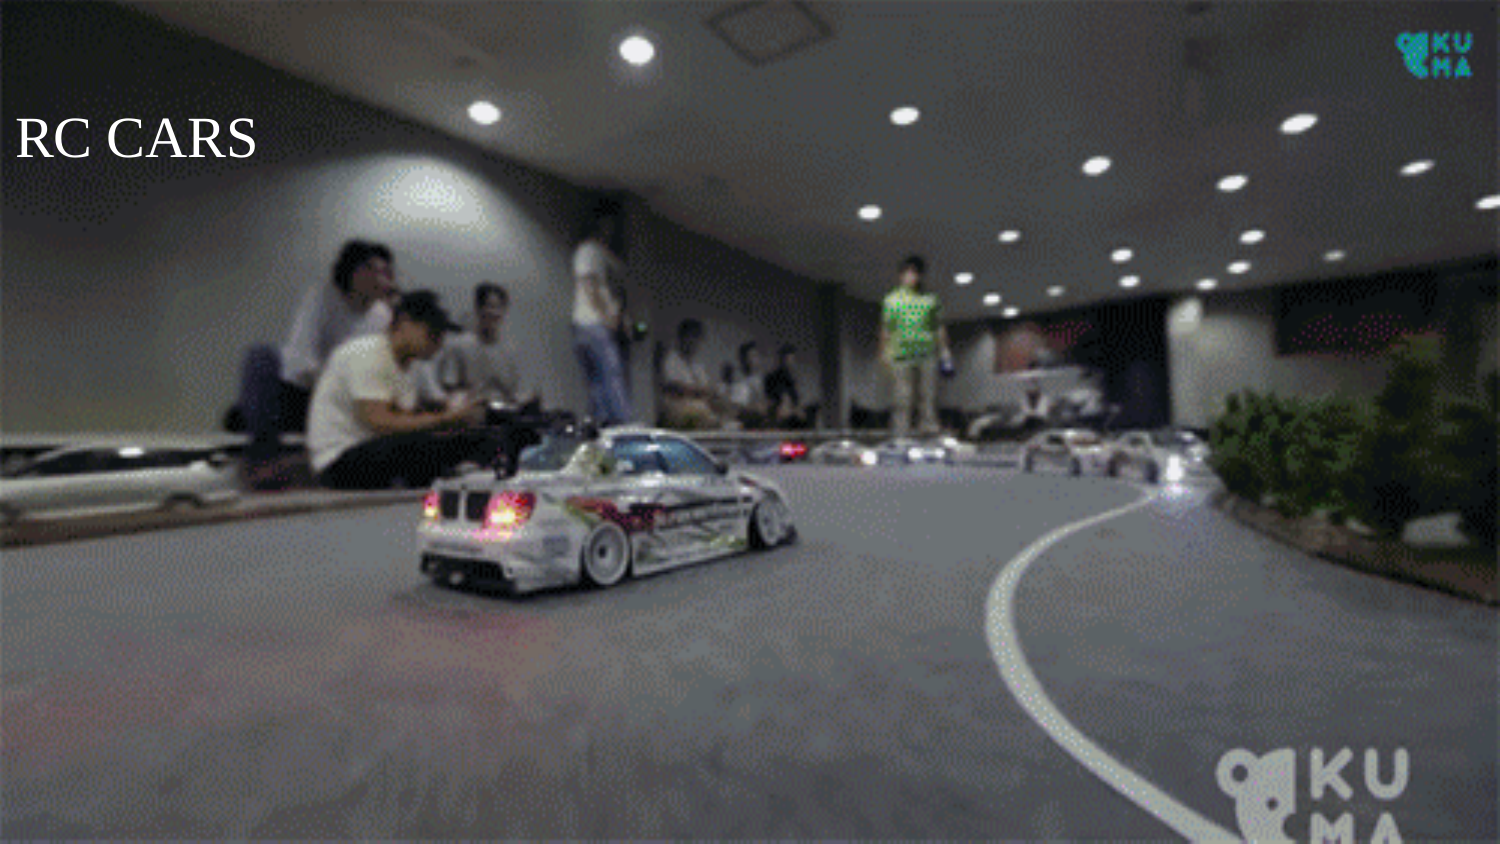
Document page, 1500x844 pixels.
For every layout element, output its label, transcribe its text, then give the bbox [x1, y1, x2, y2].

title RC CARS [0, 0, 431, 269]
picture [0, 0, 1500, 844]
